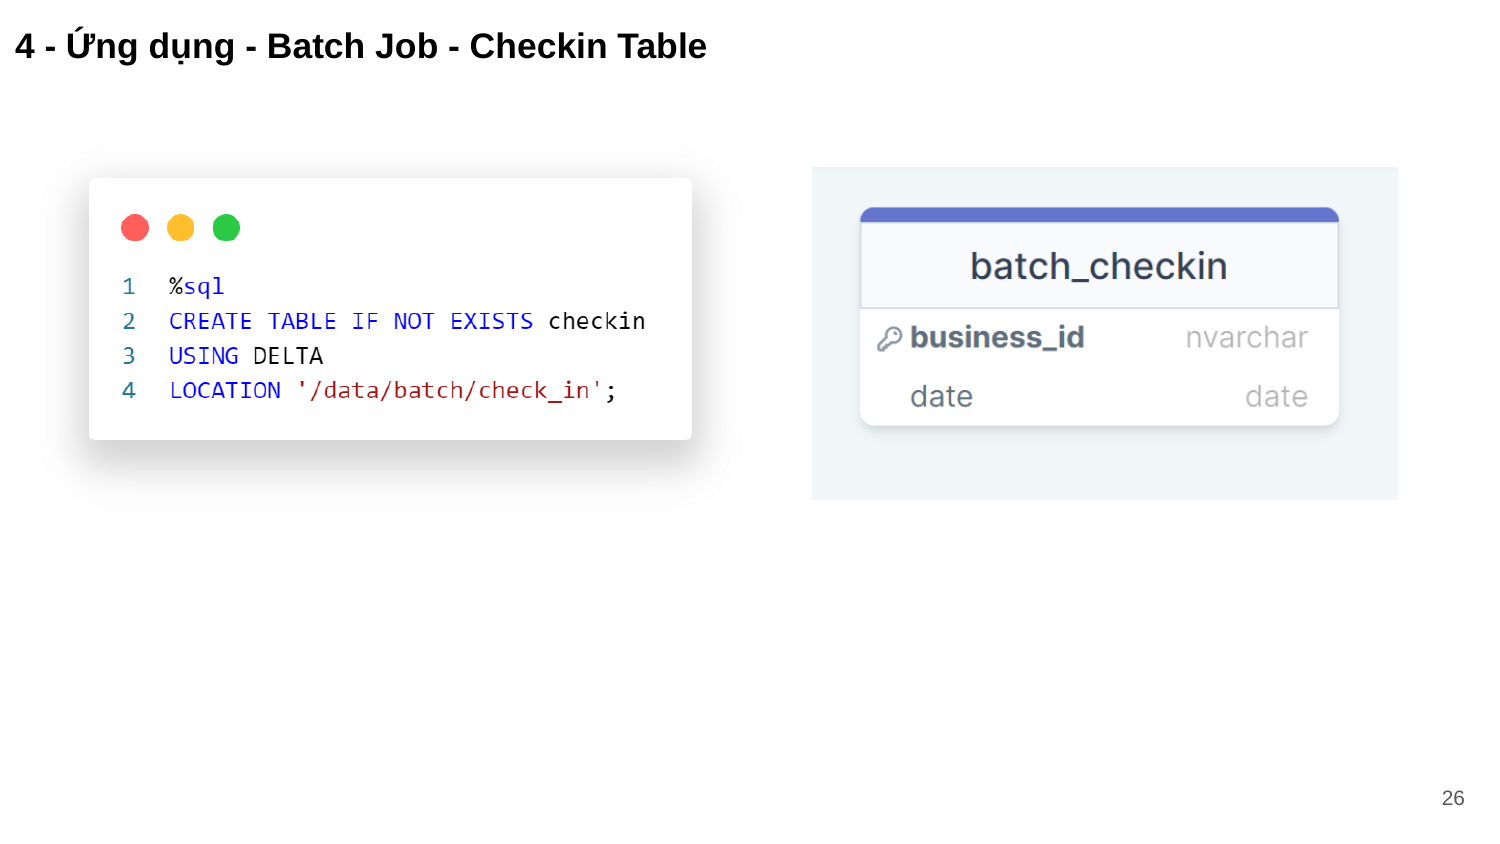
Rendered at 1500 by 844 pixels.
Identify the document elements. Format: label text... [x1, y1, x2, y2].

picture [17, 105, 763, 511]
picture [811, 167, 1398, 501]
text_box 4 - Ứng dụng - Batch Job - Checkin Table [0, 0, 769, 81]
slide_number ‹#› [1389, 764, 1480, 830]
